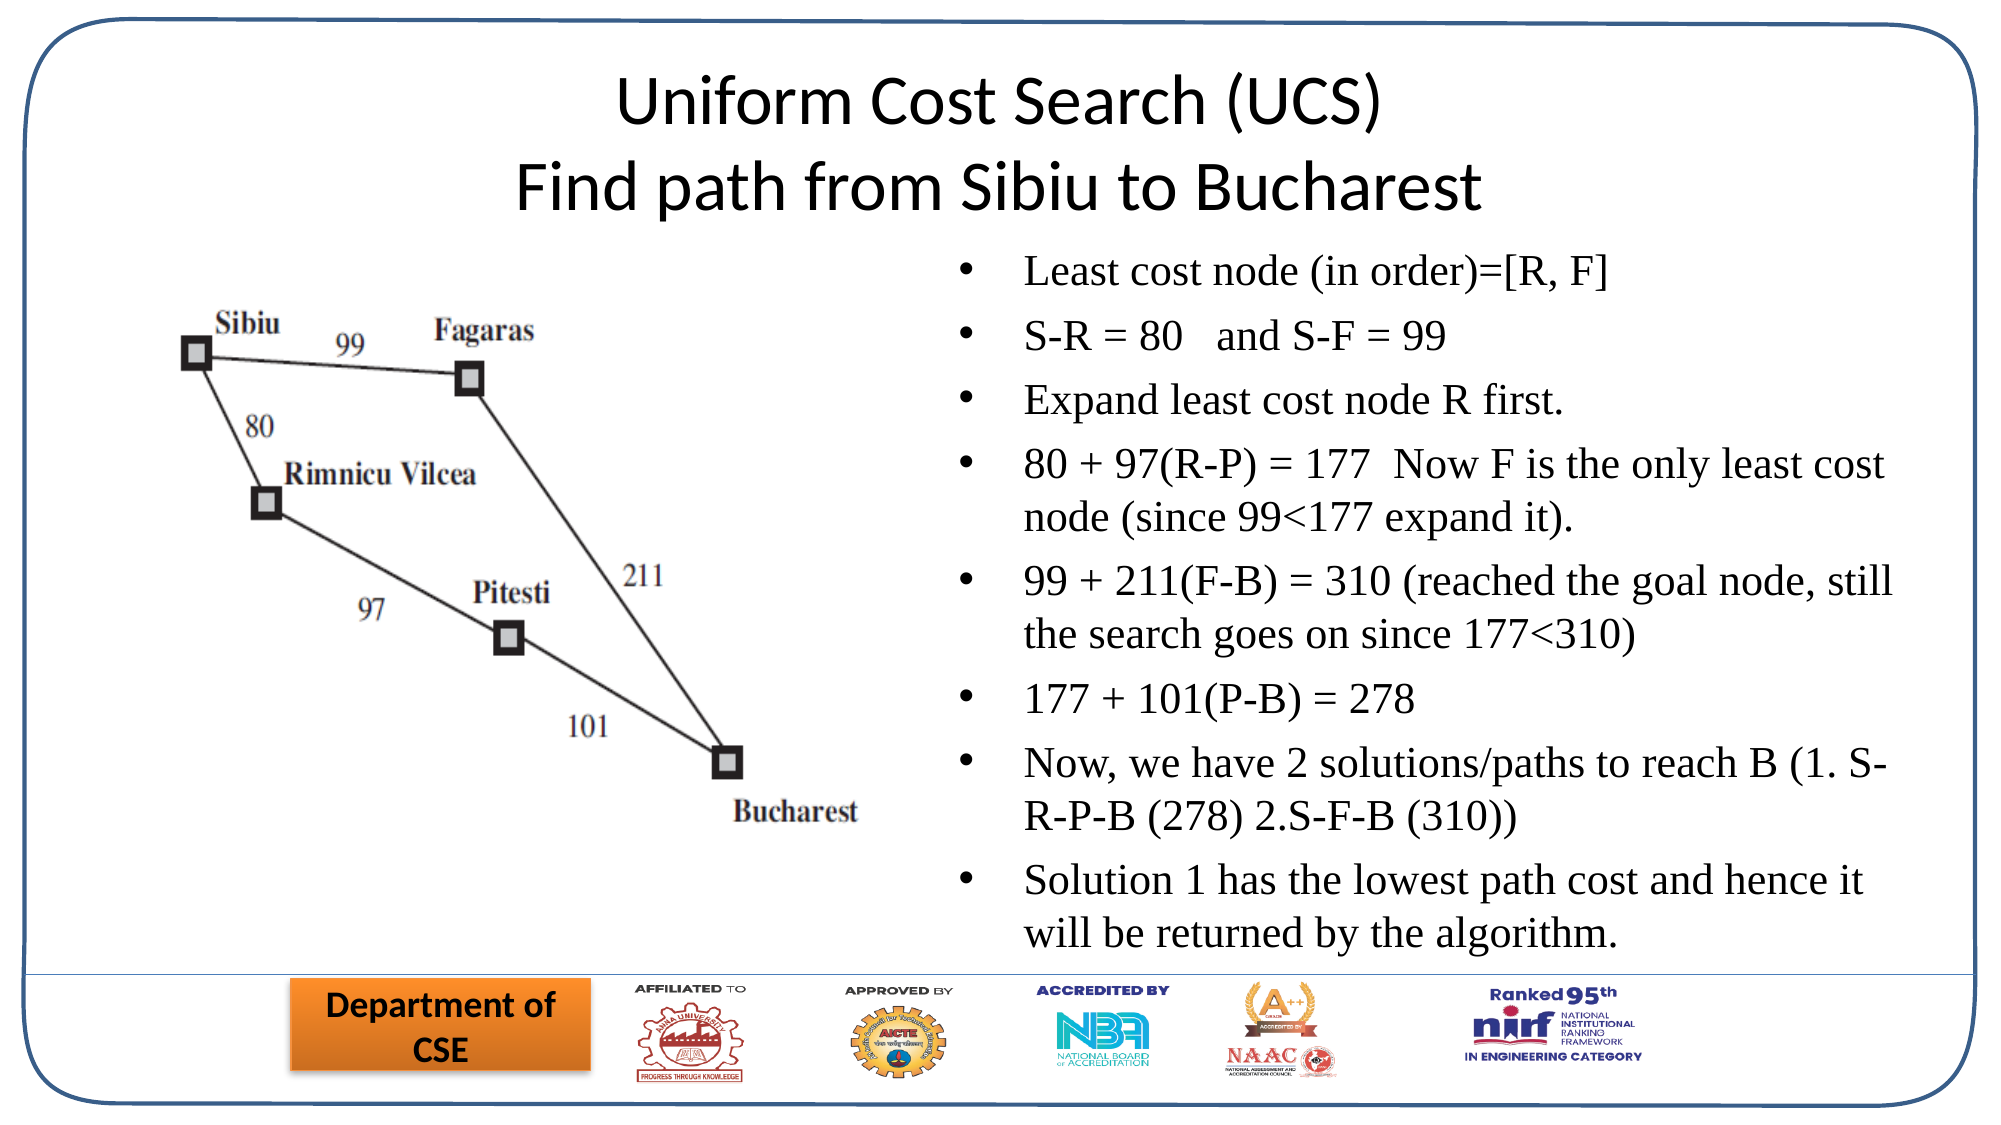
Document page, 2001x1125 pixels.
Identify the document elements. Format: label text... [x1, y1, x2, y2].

picture [826, 975, 974, 1086]
picture [1456, 975, 1654, 1074]
picture [622, 975, 758, 1089]
picture [1219, 975, 1343, 1083]
picture [1033, 975, 1173, 1070]
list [89, 295, 892, 839]
title Uniform Cost Search (UCS) Find path from Sibiu to Bucharest [99, 45, 1900, 233]
list Least cost node (in order)=[R, F] S-R = 80 and S-F = 99 Expand least cost node R first. 80 + 97(R-P) = 177 Now F is the only least cost node (since 99<177 expand it). 99 + 211(F-B) = 310 (reached the goal node, still the search goes on since 177<310) 177 + 101(P-B) = 278 Now, we have 2 solutions/paths to reach B (1. S-R-P-B (278) 2.S-F-B (310)) Solution 1 has the lowest path cost and hence it will be returned by the algorithm. [939, 234, 1920, 970]
